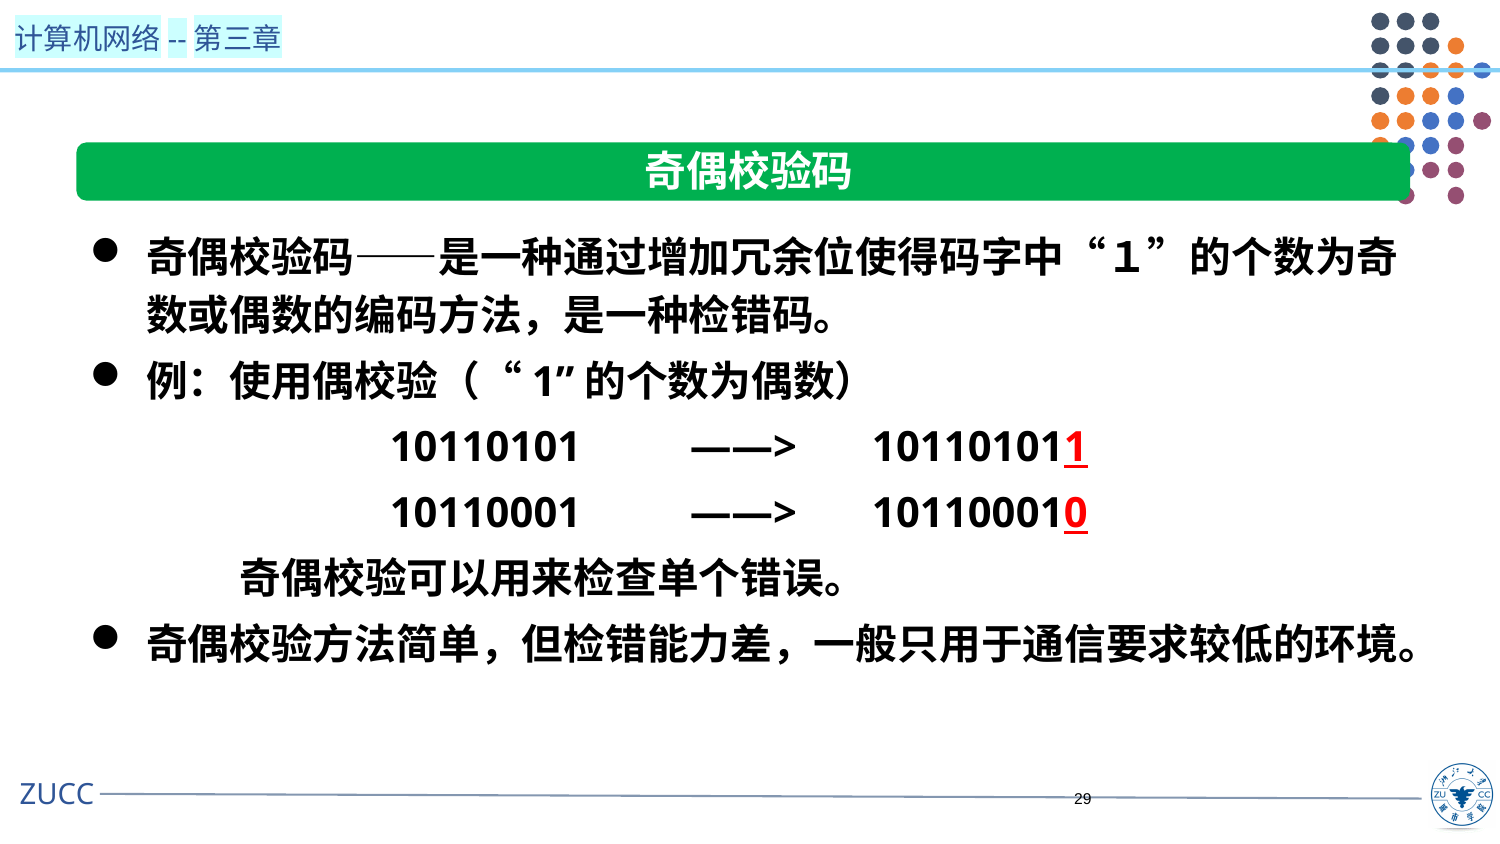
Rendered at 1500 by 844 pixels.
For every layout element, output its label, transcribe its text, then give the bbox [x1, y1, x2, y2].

slide_number 29 [1059, 782, 1397, 828]
text_box [869, 142, 1411, 201]
list 奇偶校验码——是一种通过增加冗余位使得码字中“１”的个数为奇数或偶数的编码方法，是一种检错码。 例：使用偶校验（“1”的个数为偶数） 10110101 ——> 101101011 10110001 ——> 101100010 奇偶校验可以用来检查单个错误。 奇偶校验方法简单，但检错能力差，一般只用于通信要求较低的环境。 [75, 216, 1425, 773]
picture [1415, 750, 1500, 837]
text_box [76, 142, 629, 201]
text_box 奇偶校验码 [629, 137, 869, 202]
